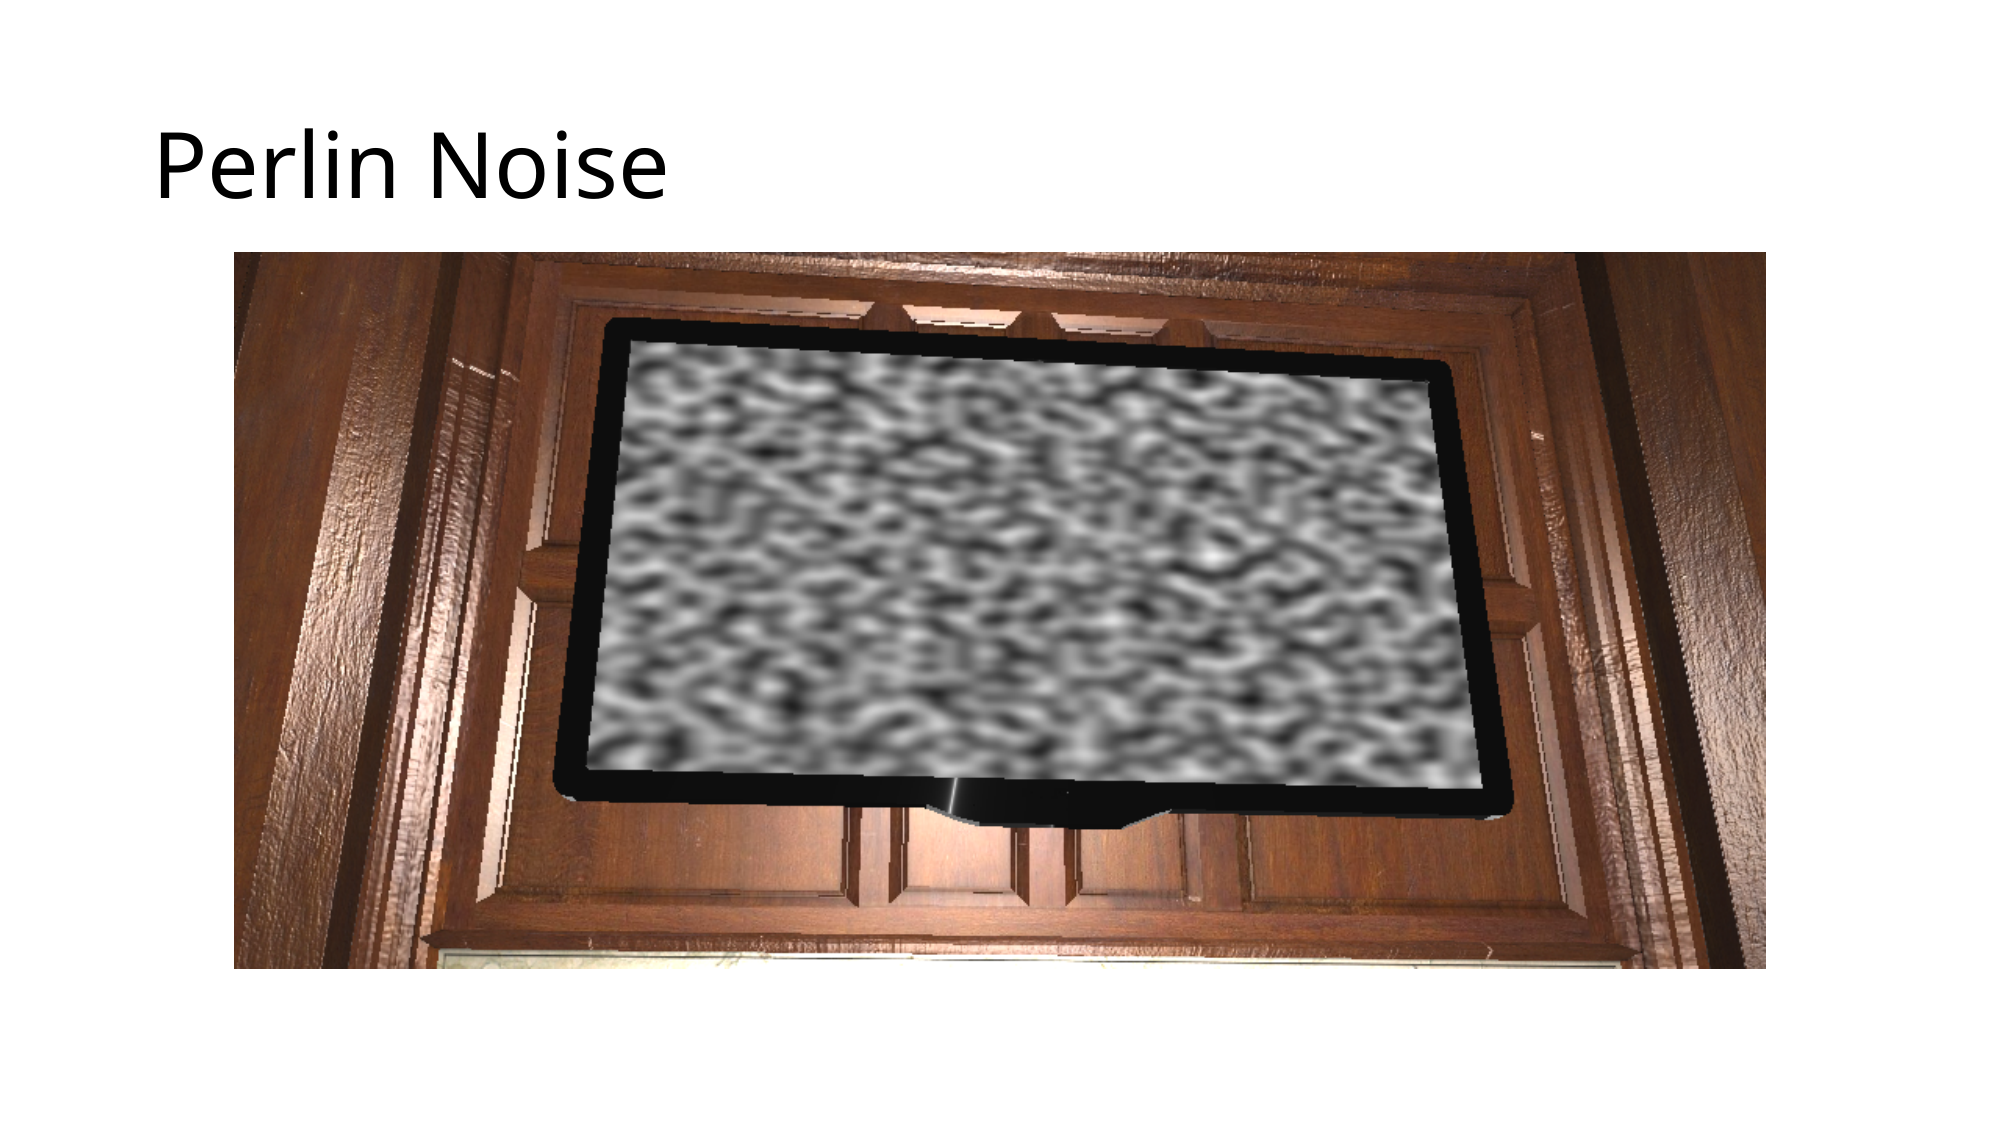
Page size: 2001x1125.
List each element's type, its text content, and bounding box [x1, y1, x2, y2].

picture [234, 252, 1766, 969]
title Perlin Noise [137, 59, 1863, 278]
